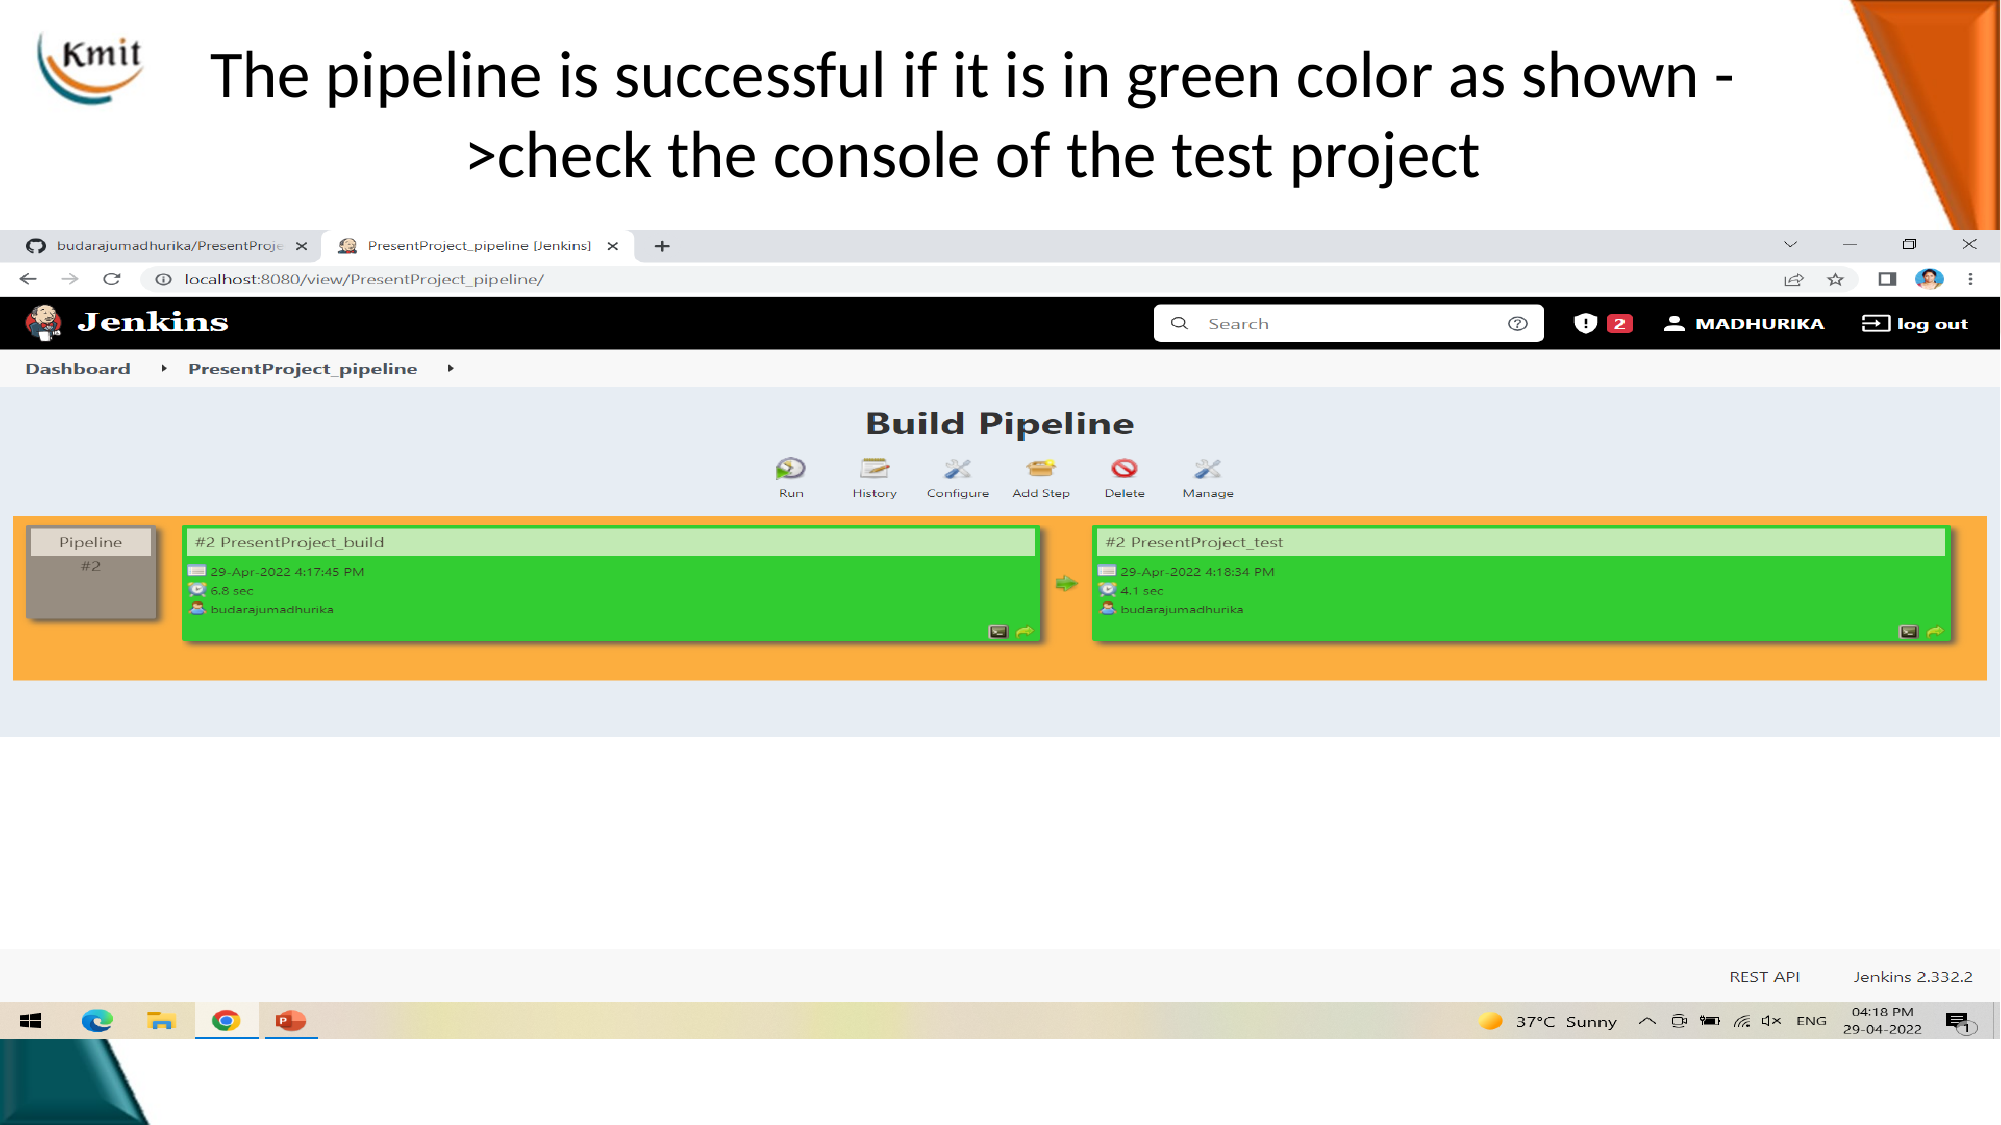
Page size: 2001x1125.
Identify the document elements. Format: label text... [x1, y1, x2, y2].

picture [0, 0, 2001, 1125]
title The pipeline is successful if it is in green color as shown ->check the console of the test project [116, 47, 1830, 175]
